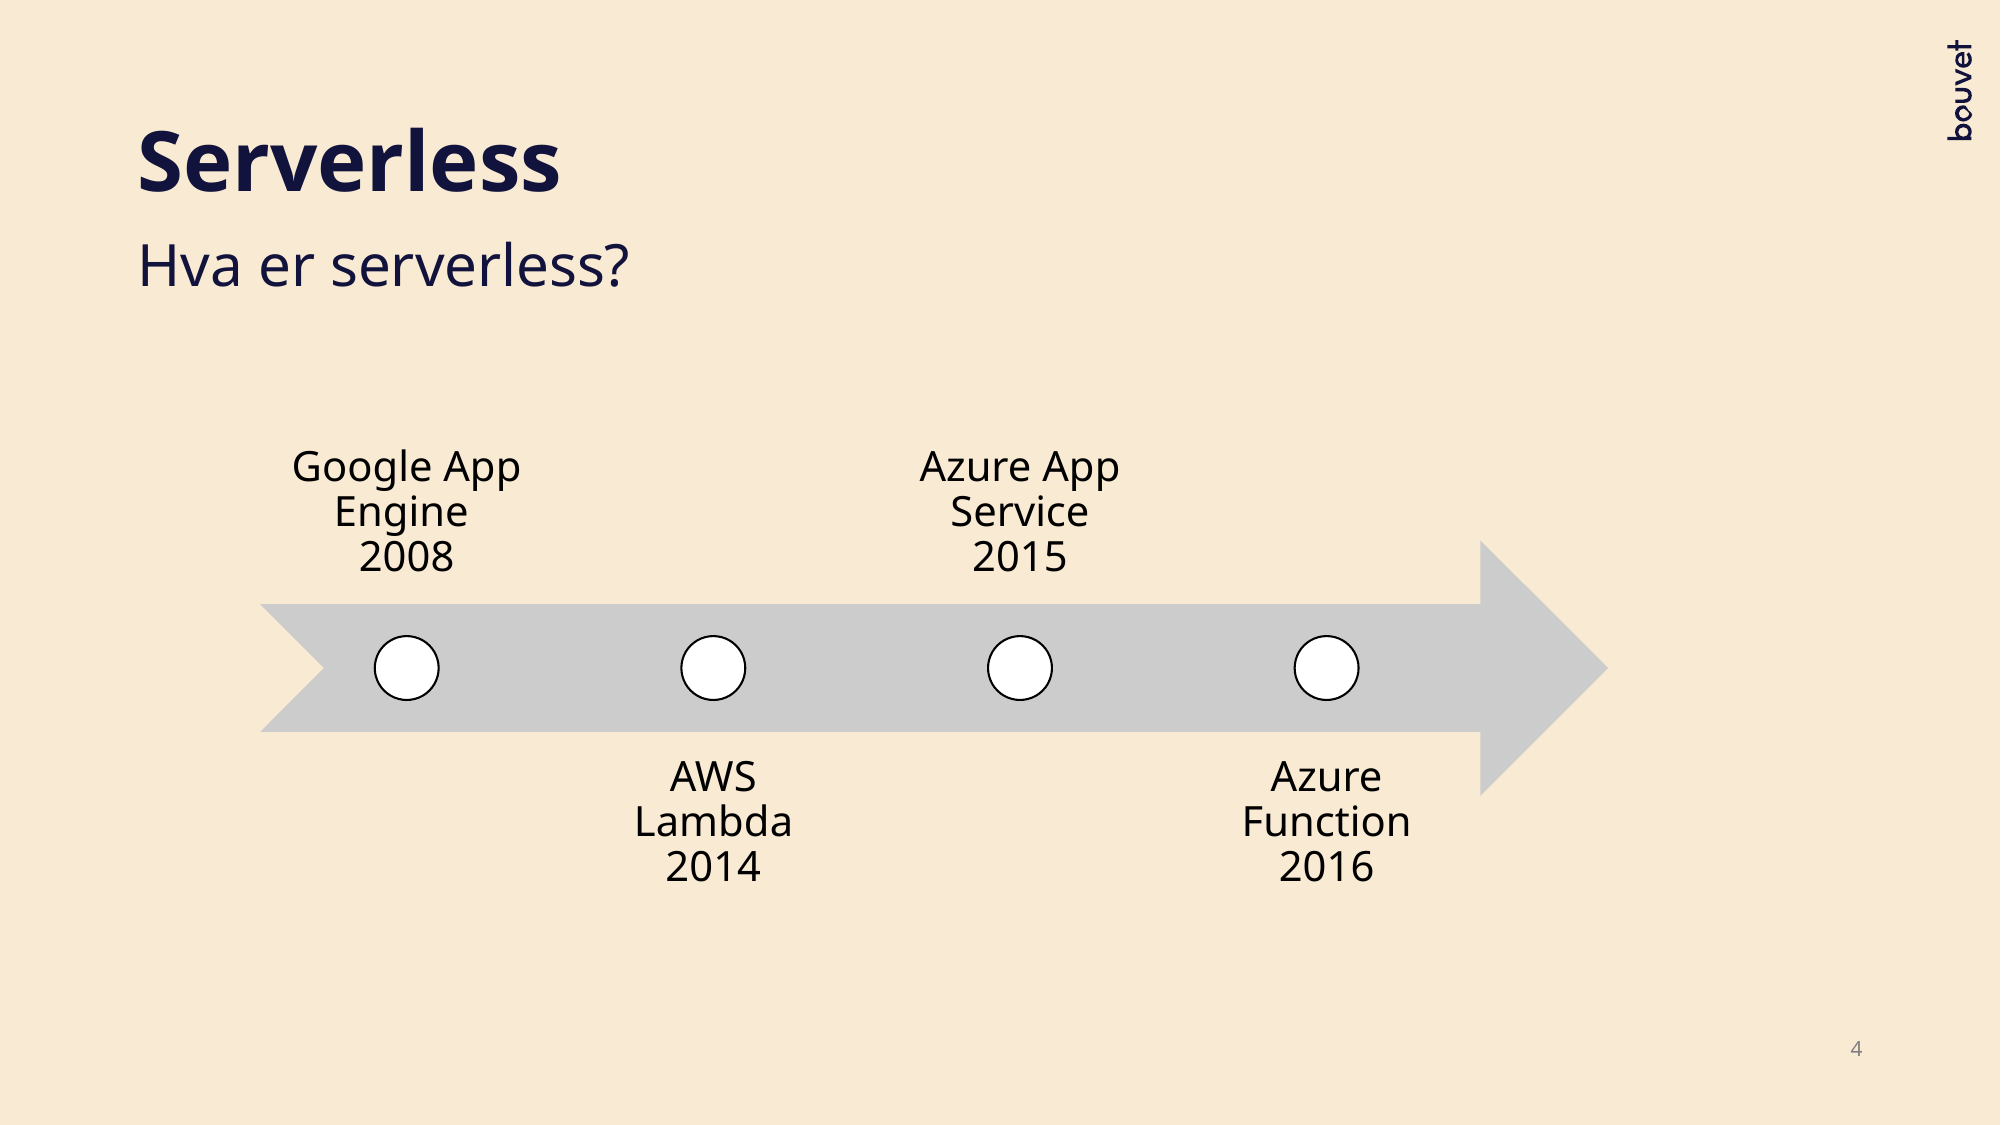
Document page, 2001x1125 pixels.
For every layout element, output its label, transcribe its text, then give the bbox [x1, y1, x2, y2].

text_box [260, 348, 1609, 988]
title Serverless [137, 119, 1863, 214]
slide_number 4 [1733, 1017, 1863, 1082]
list Hva er serverless? [137, 214, 1863, 314]
